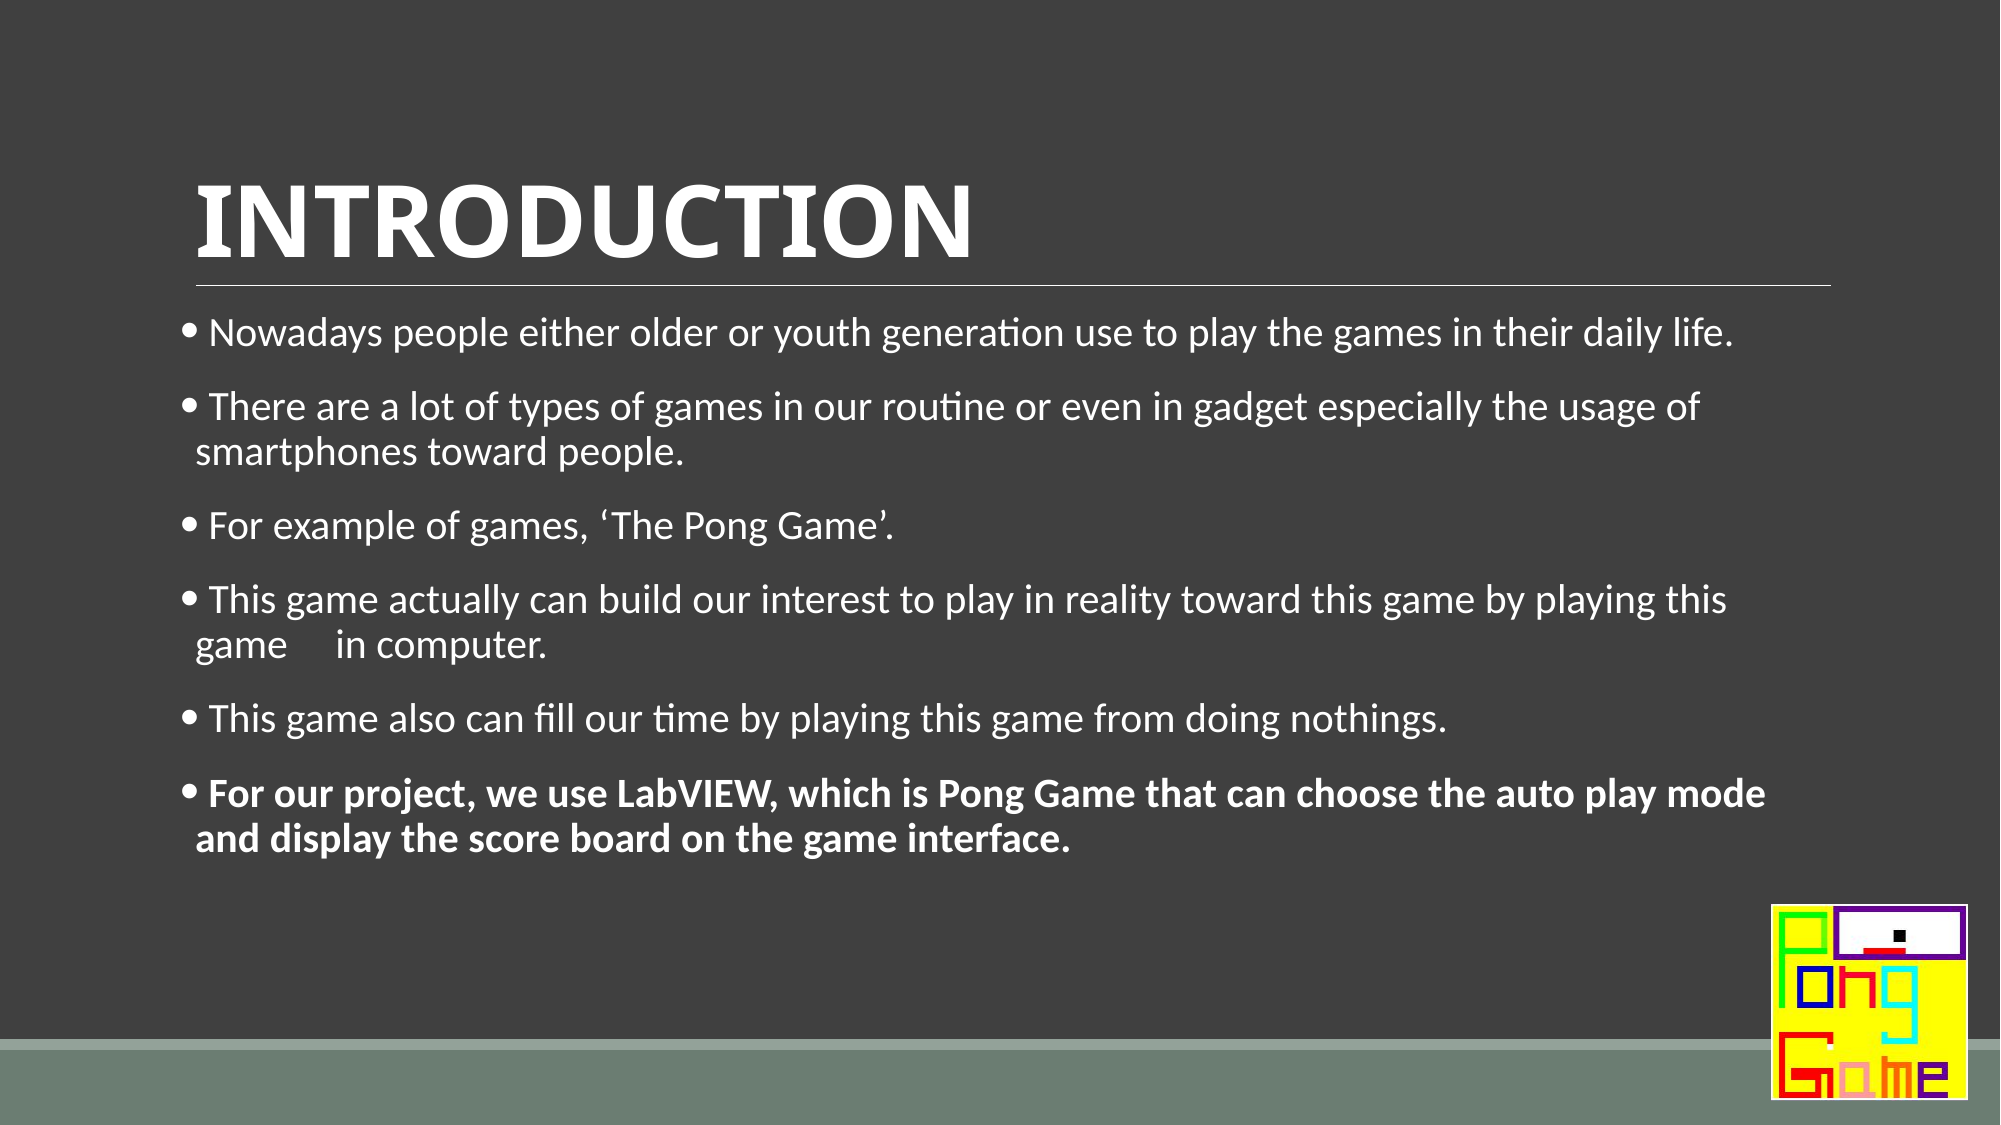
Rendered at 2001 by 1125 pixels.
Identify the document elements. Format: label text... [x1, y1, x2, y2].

title INTRODUCTION [180, 47, 1830, 285]
picture [1771, 903, 1968, 1102]
list Nowadays people either older or youth generation use to play the games in their daily life. There are a lot of types of games in our routine or even in gadget especially the usage of smartphones toward people. For example of games, ‘The Pong Game’. This game actually can build our interest to play in reality toward this game by playing this game in computer. This game also can fill our time by playing this game from doing nothings. For our project, we use LabVIEW, which is Pong Game that can choose the auto play mode and display the score board on the game interface. [180, 302, 1830, 963]
